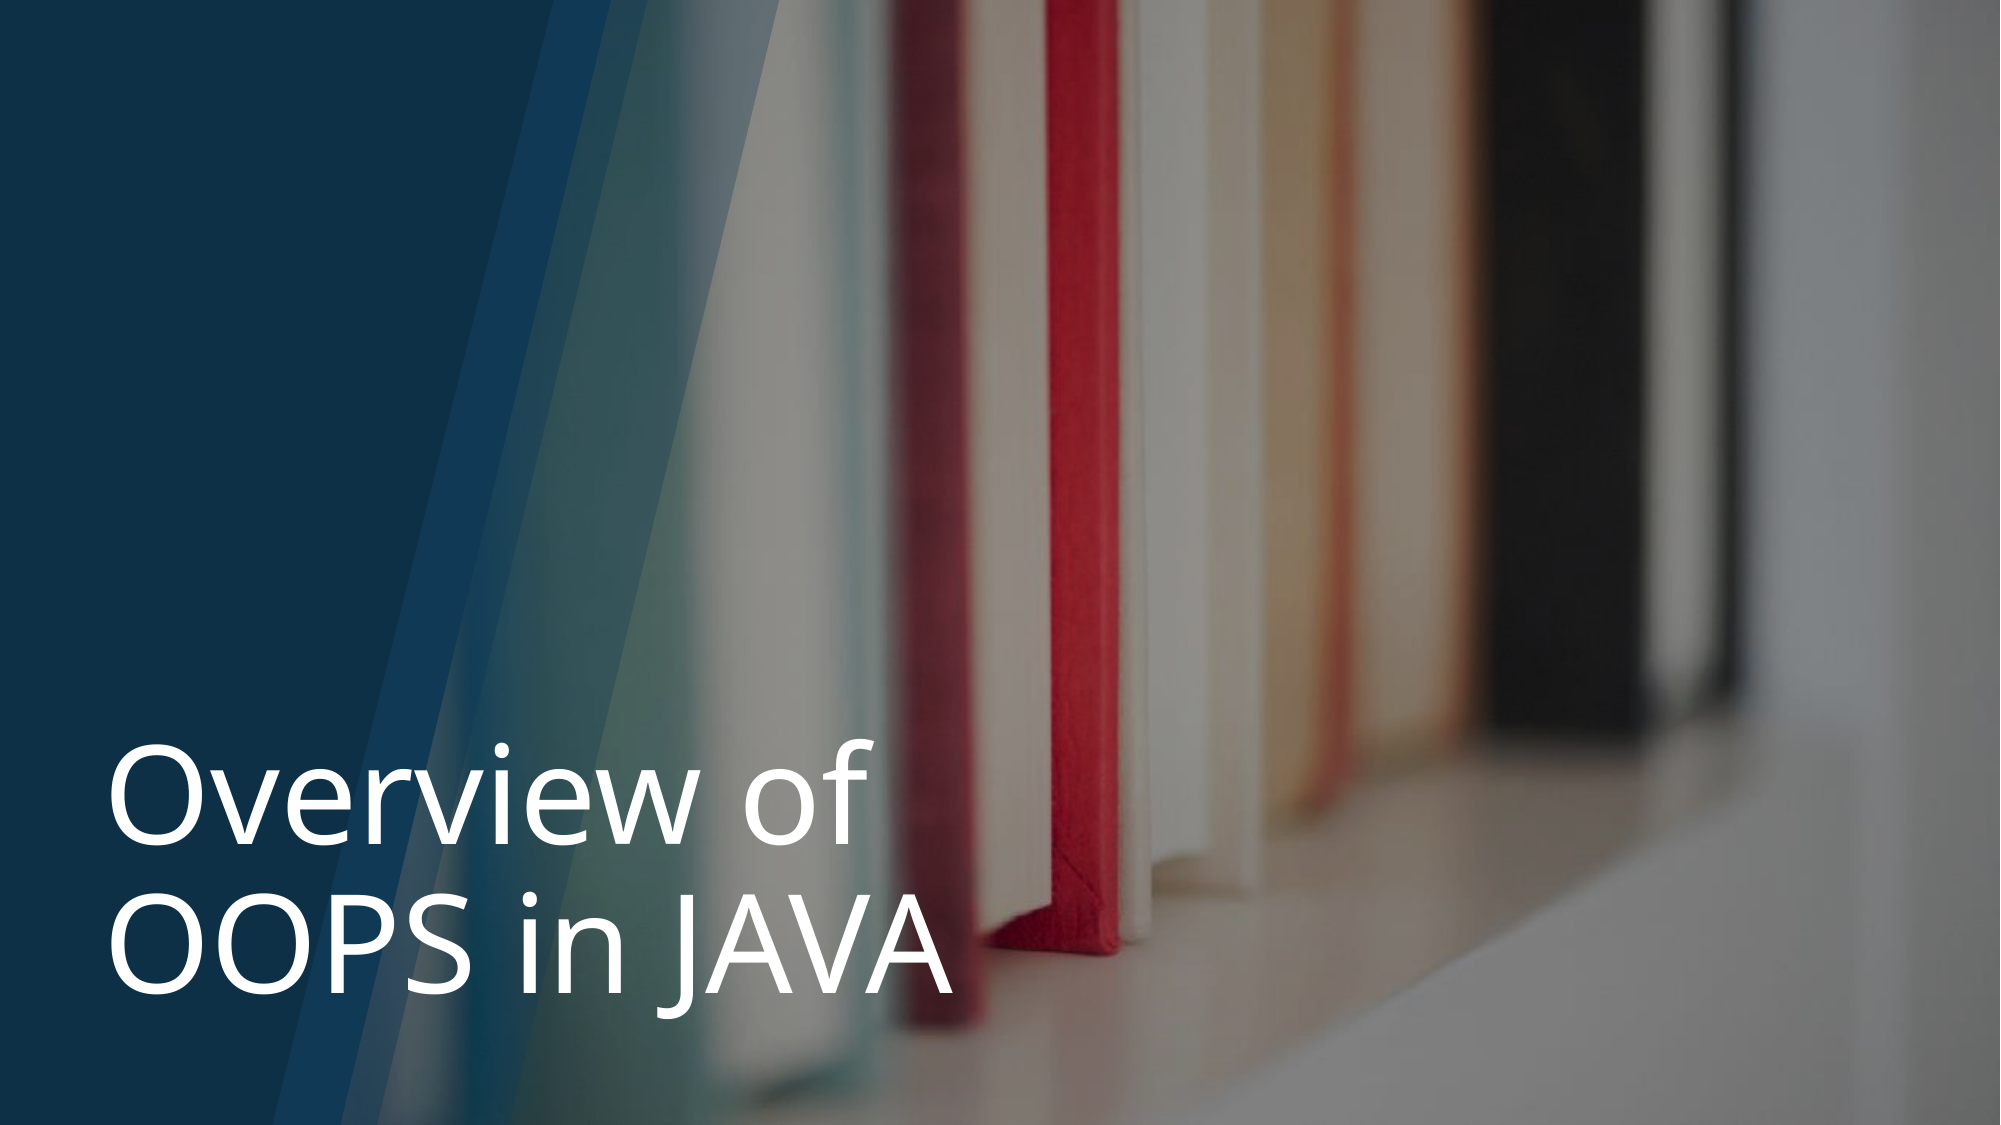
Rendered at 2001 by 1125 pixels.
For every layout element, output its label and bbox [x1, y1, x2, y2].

text_box [0, 0, 780, 1125]
picture [780, 0, 2000, 1125]
